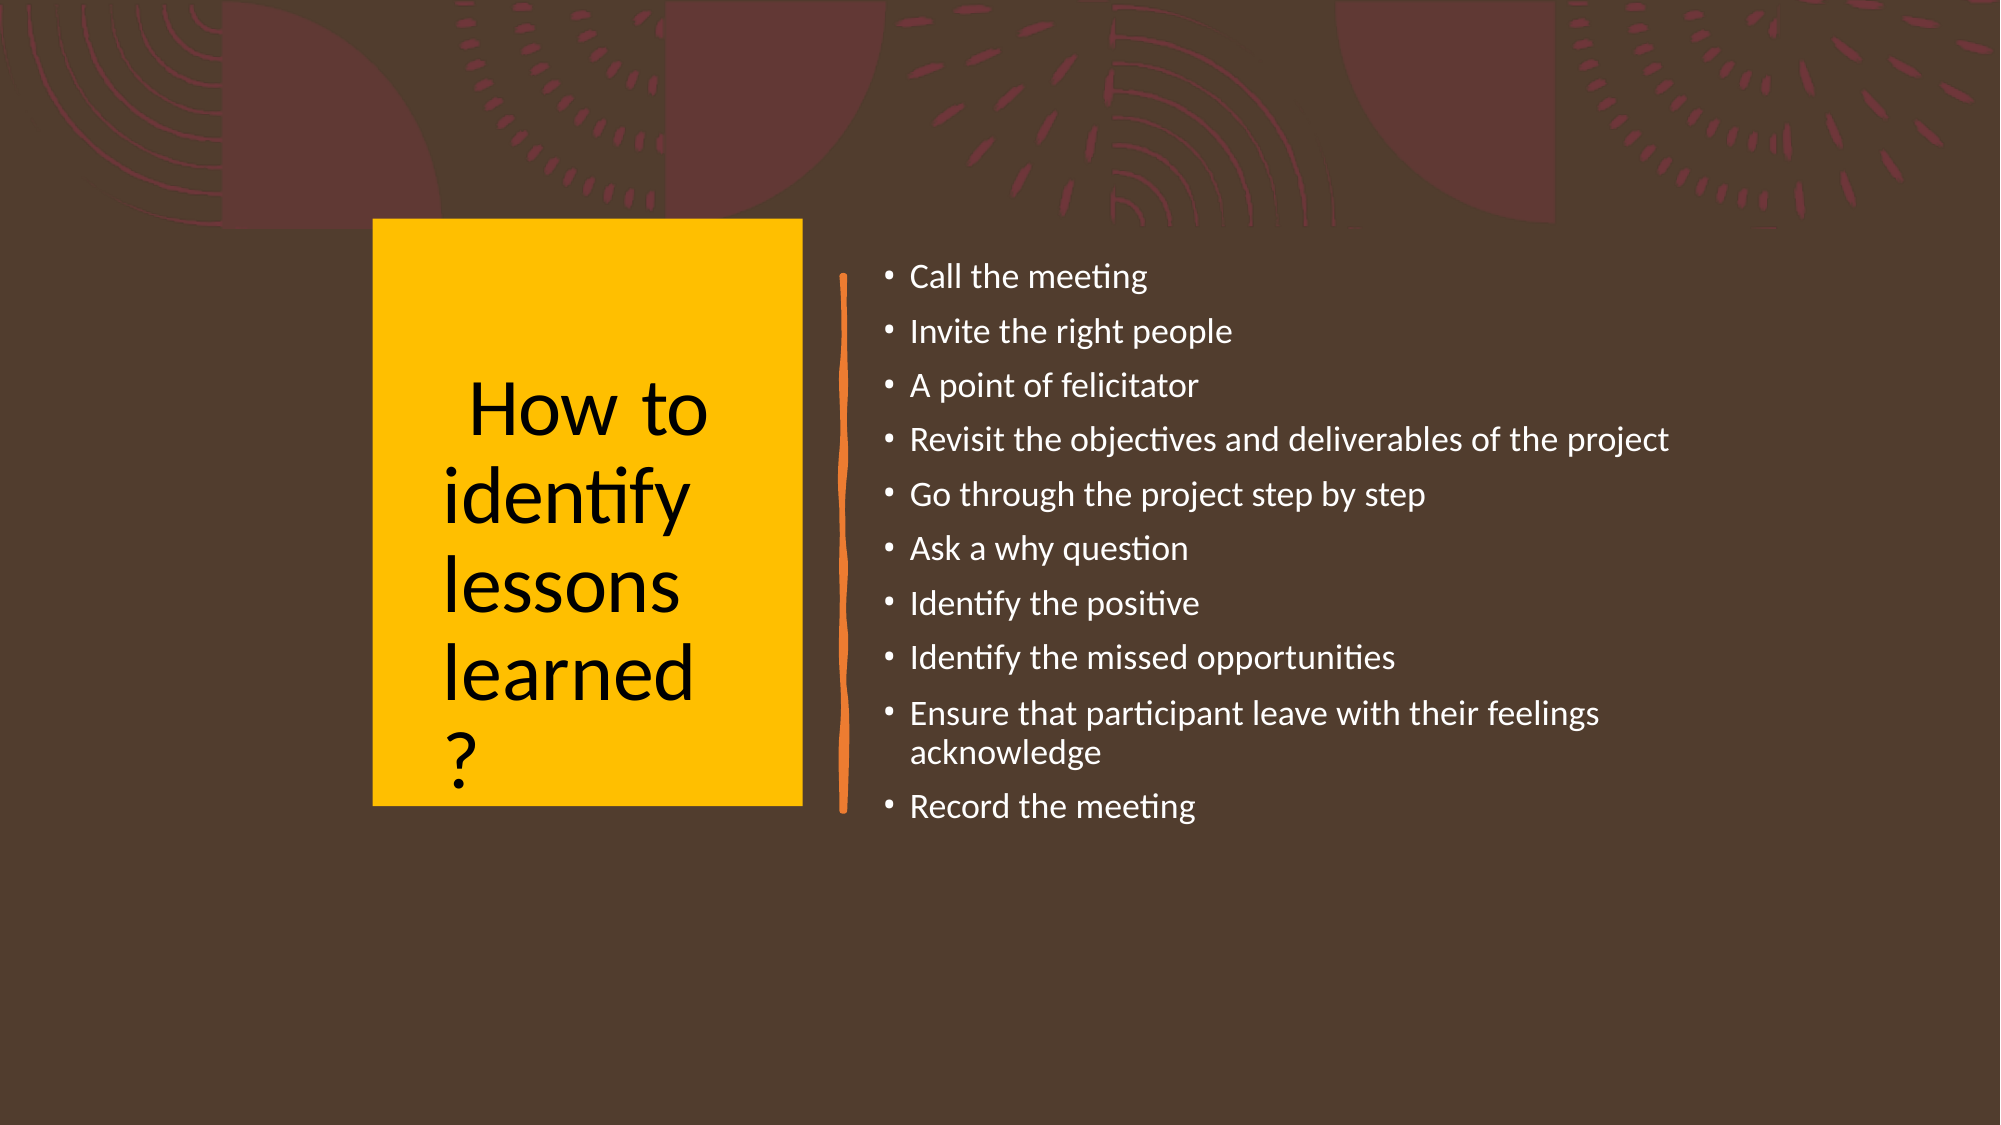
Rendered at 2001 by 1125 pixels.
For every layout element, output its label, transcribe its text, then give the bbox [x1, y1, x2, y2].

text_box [838, 273, 850, 814]
text_box How to identify lessons learned? [372, 218, 803, 807]
text_box Call the meeting Invite the right people A point of felicitator Revisit the objectives and deliverables of the project Go through the project step by step Ask a why question Identify the positive Identify the missed opportunities Ensure that participant leave with their feelings acknowledge Record the meeting [880, 239, 1683, 826]
